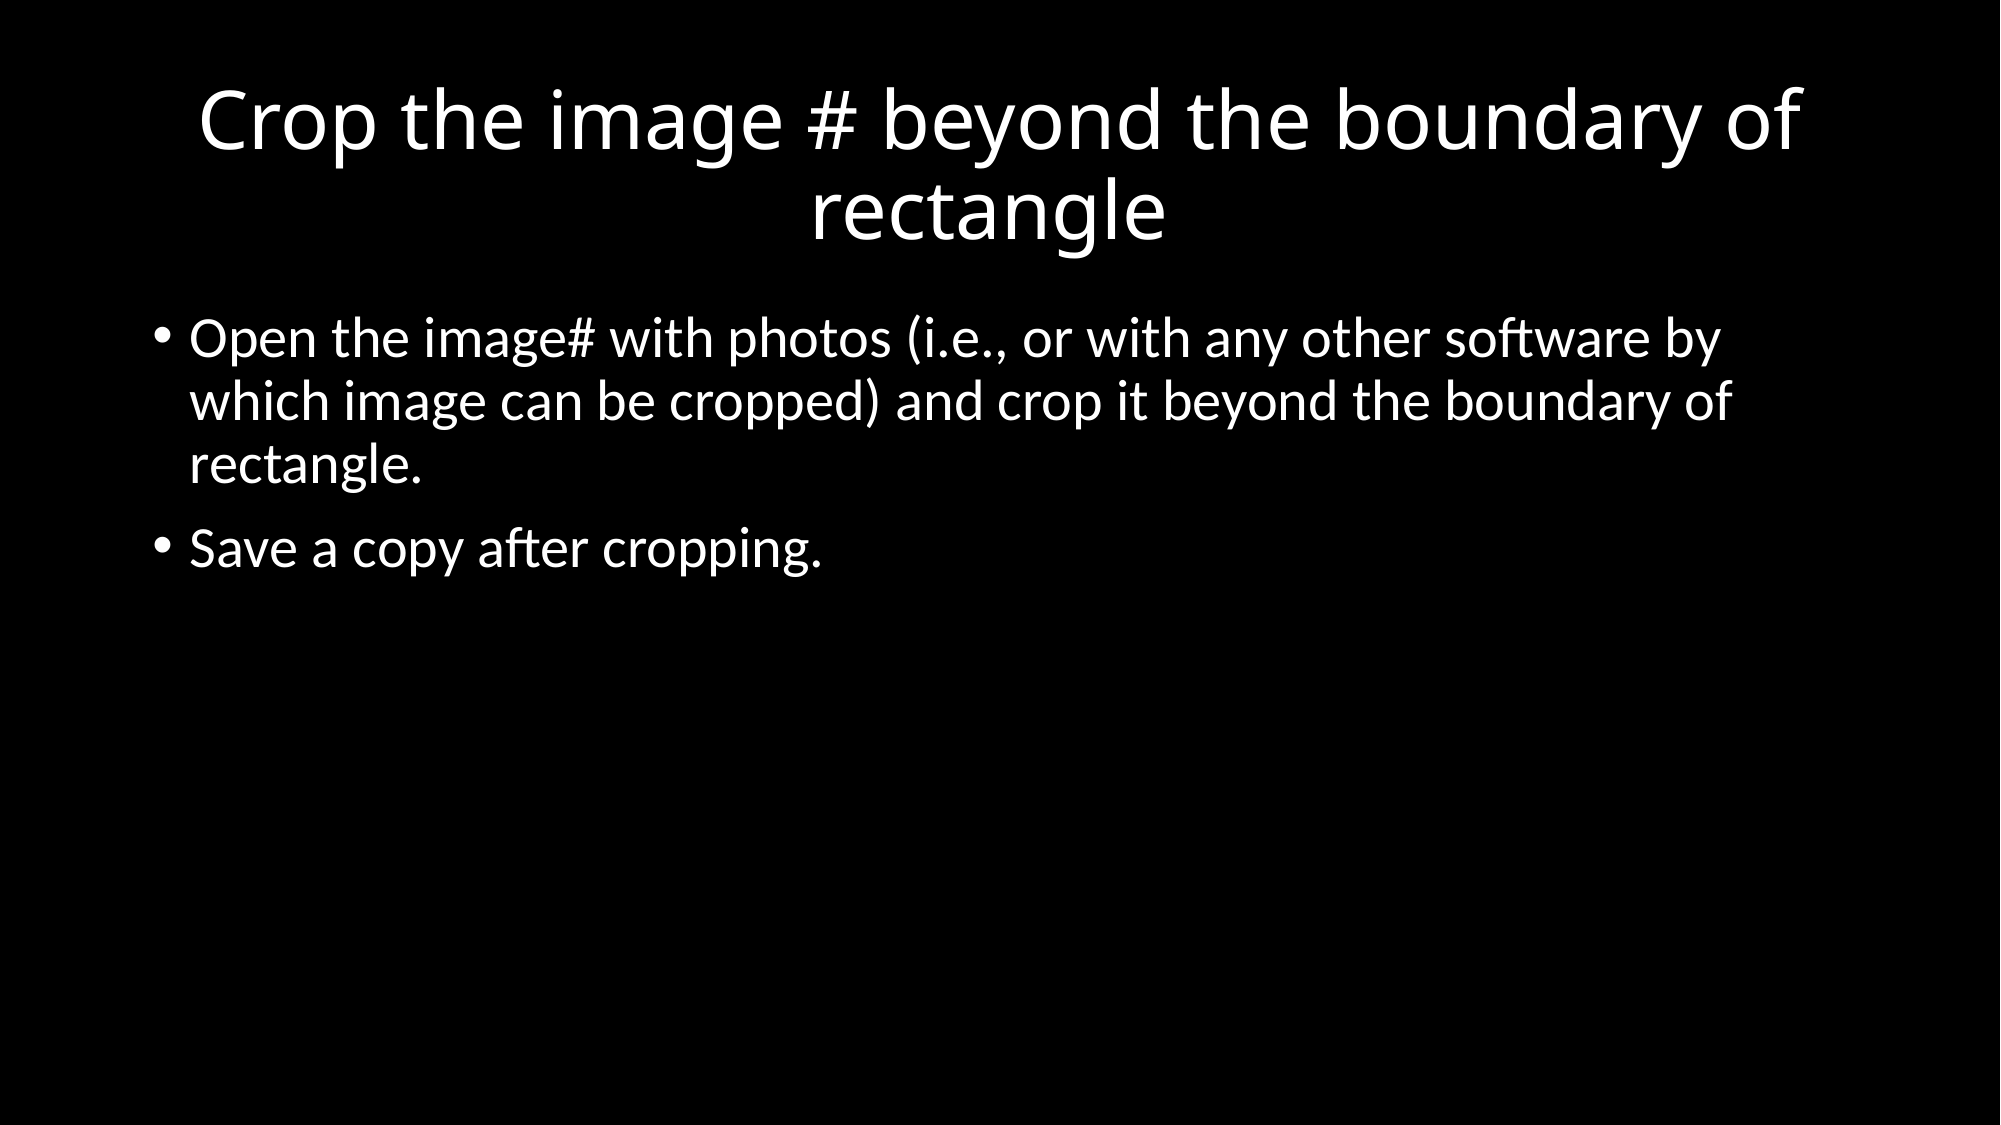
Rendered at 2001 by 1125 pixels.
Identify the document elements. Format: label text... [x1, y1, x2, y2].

title Crop the image # beyond the boundary of rectangle [137, 59, 1863, 278]
list Open the image# with photos (i.e., or with any other software by which image can be cropped) and crop it beyond the boundary of rectangle. Save a copy after cropping. [137, 299, 1863, 1014]
